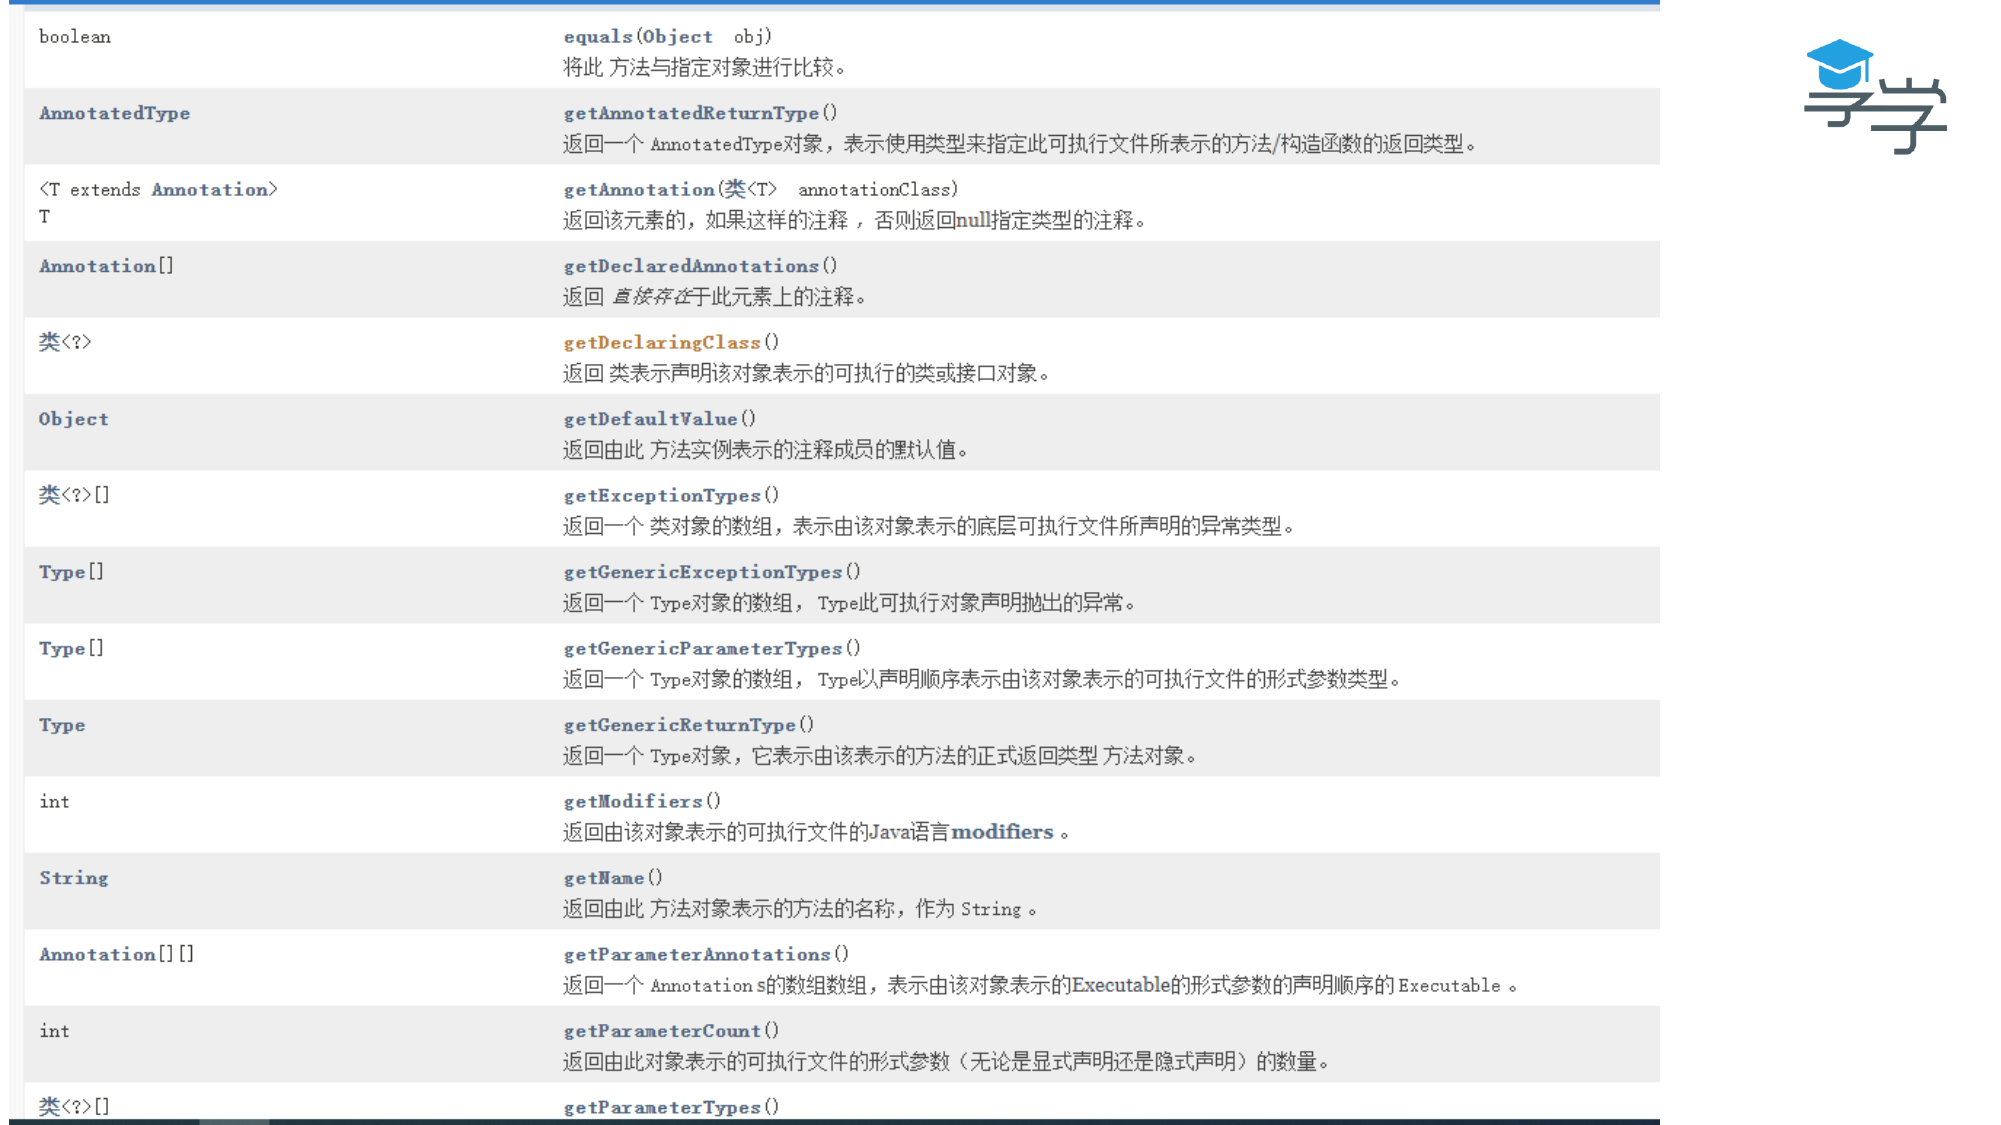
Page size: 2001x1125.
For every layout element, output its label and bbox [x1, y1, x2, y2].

picture [1799, 20, 1952, 173]
picture [9, 0, 1660, 1125]
